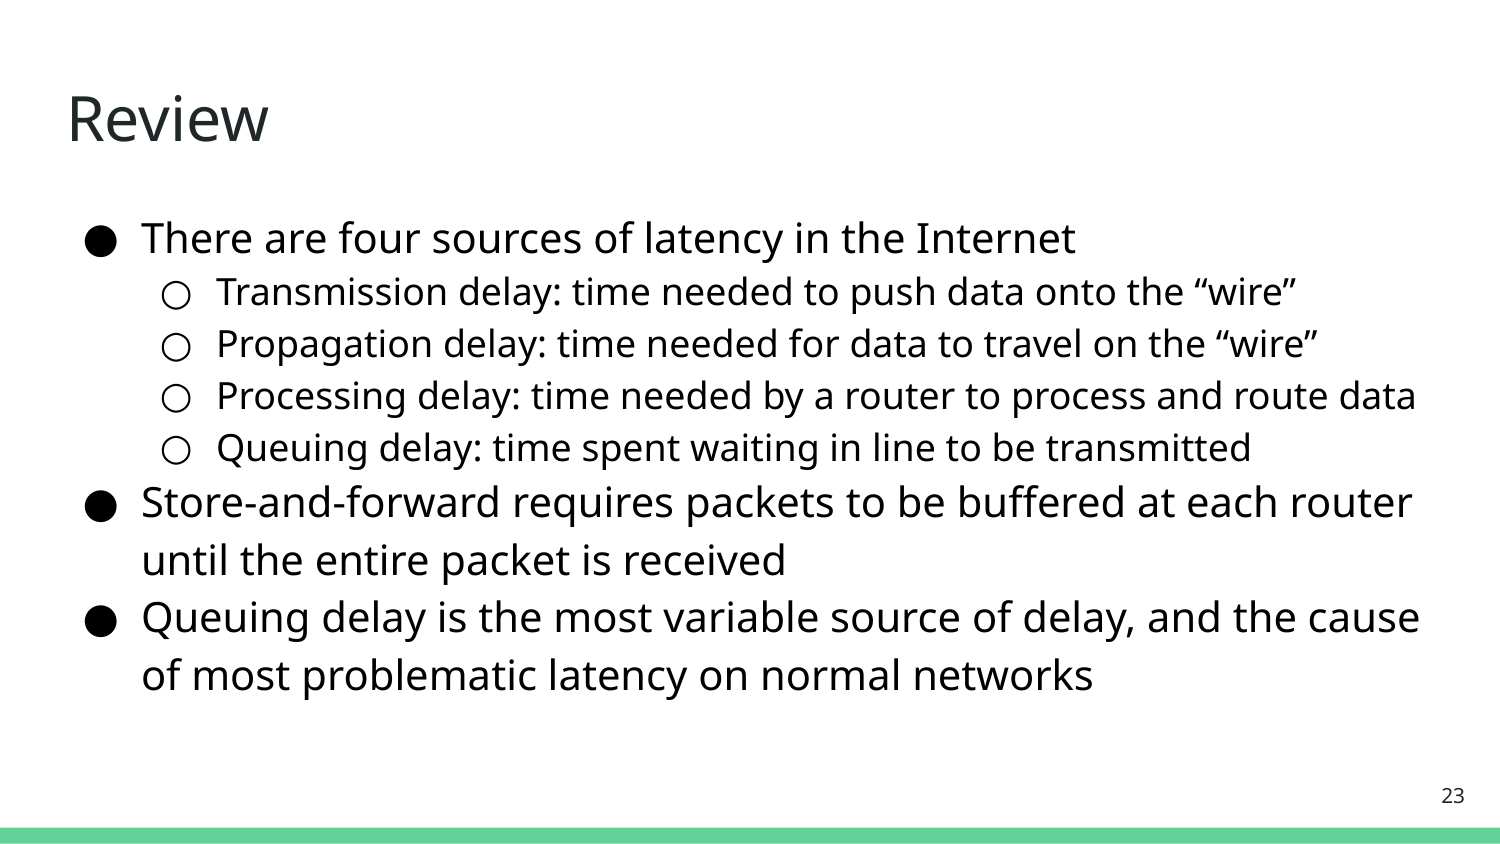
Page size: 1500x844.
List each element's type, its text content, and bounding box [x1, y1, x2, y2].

slide_number ‹#› [1389, 764, 1480, 830]
list There are four sources of latency in the Internet Transmission delay: time needed to push data onto the “wire” Propagation delay: time needed for data to travel on the “wire” Processing delay: time needed by a router to process and route data Queuing delay: time spent waiting in line to be transmitted Store-and-forward requires packets to be buffered at each router until the entire packet is received Queuing delay is the most variable source of delay, and the cause of most problematic latency on normal networks [51, 189, 1449, 750]
title Review [51, 64, 1449, 167]
